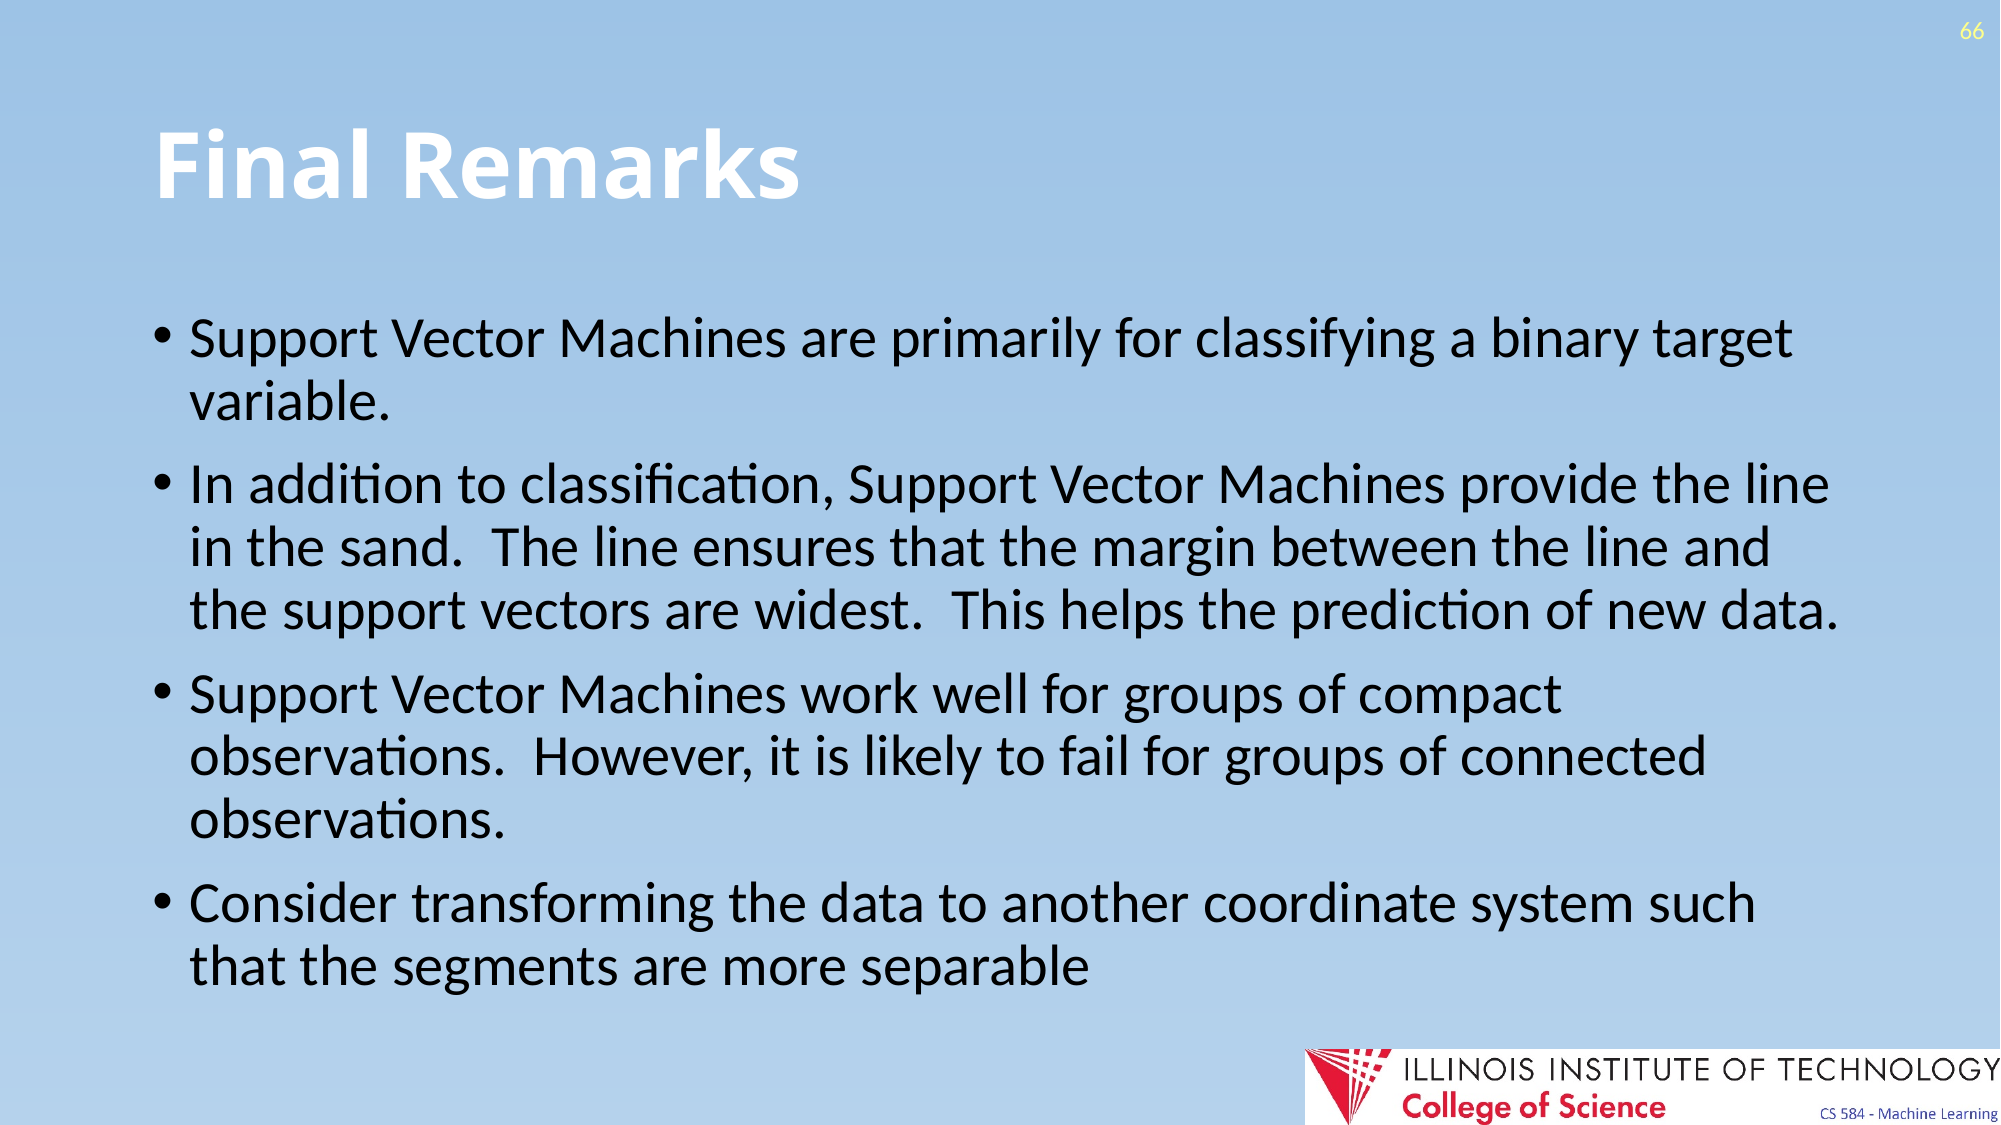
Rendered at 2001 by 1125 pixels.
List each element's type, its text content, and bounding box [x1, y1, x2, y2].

list Support Vector Machines are primarily for classifying a binary target variable. In addition to classification, Support Vector Machines provide the line in the sand. The line ensures that the margin between the line and the support vectors are widest. This helps the prediction of new data. Support Vector Machines work well for groups of compact observations. However, it is likely to fail for groups of connected observations. Consider transforming the data to another coordinate system such that the segments are more separable [137, 299, 1863, 1014]
title Final Remarks [137, 59, 1863, 278]
slide_number 66 [1550, 0, 2000, 60]
picture [1305, 1049, 2000, 1125]
